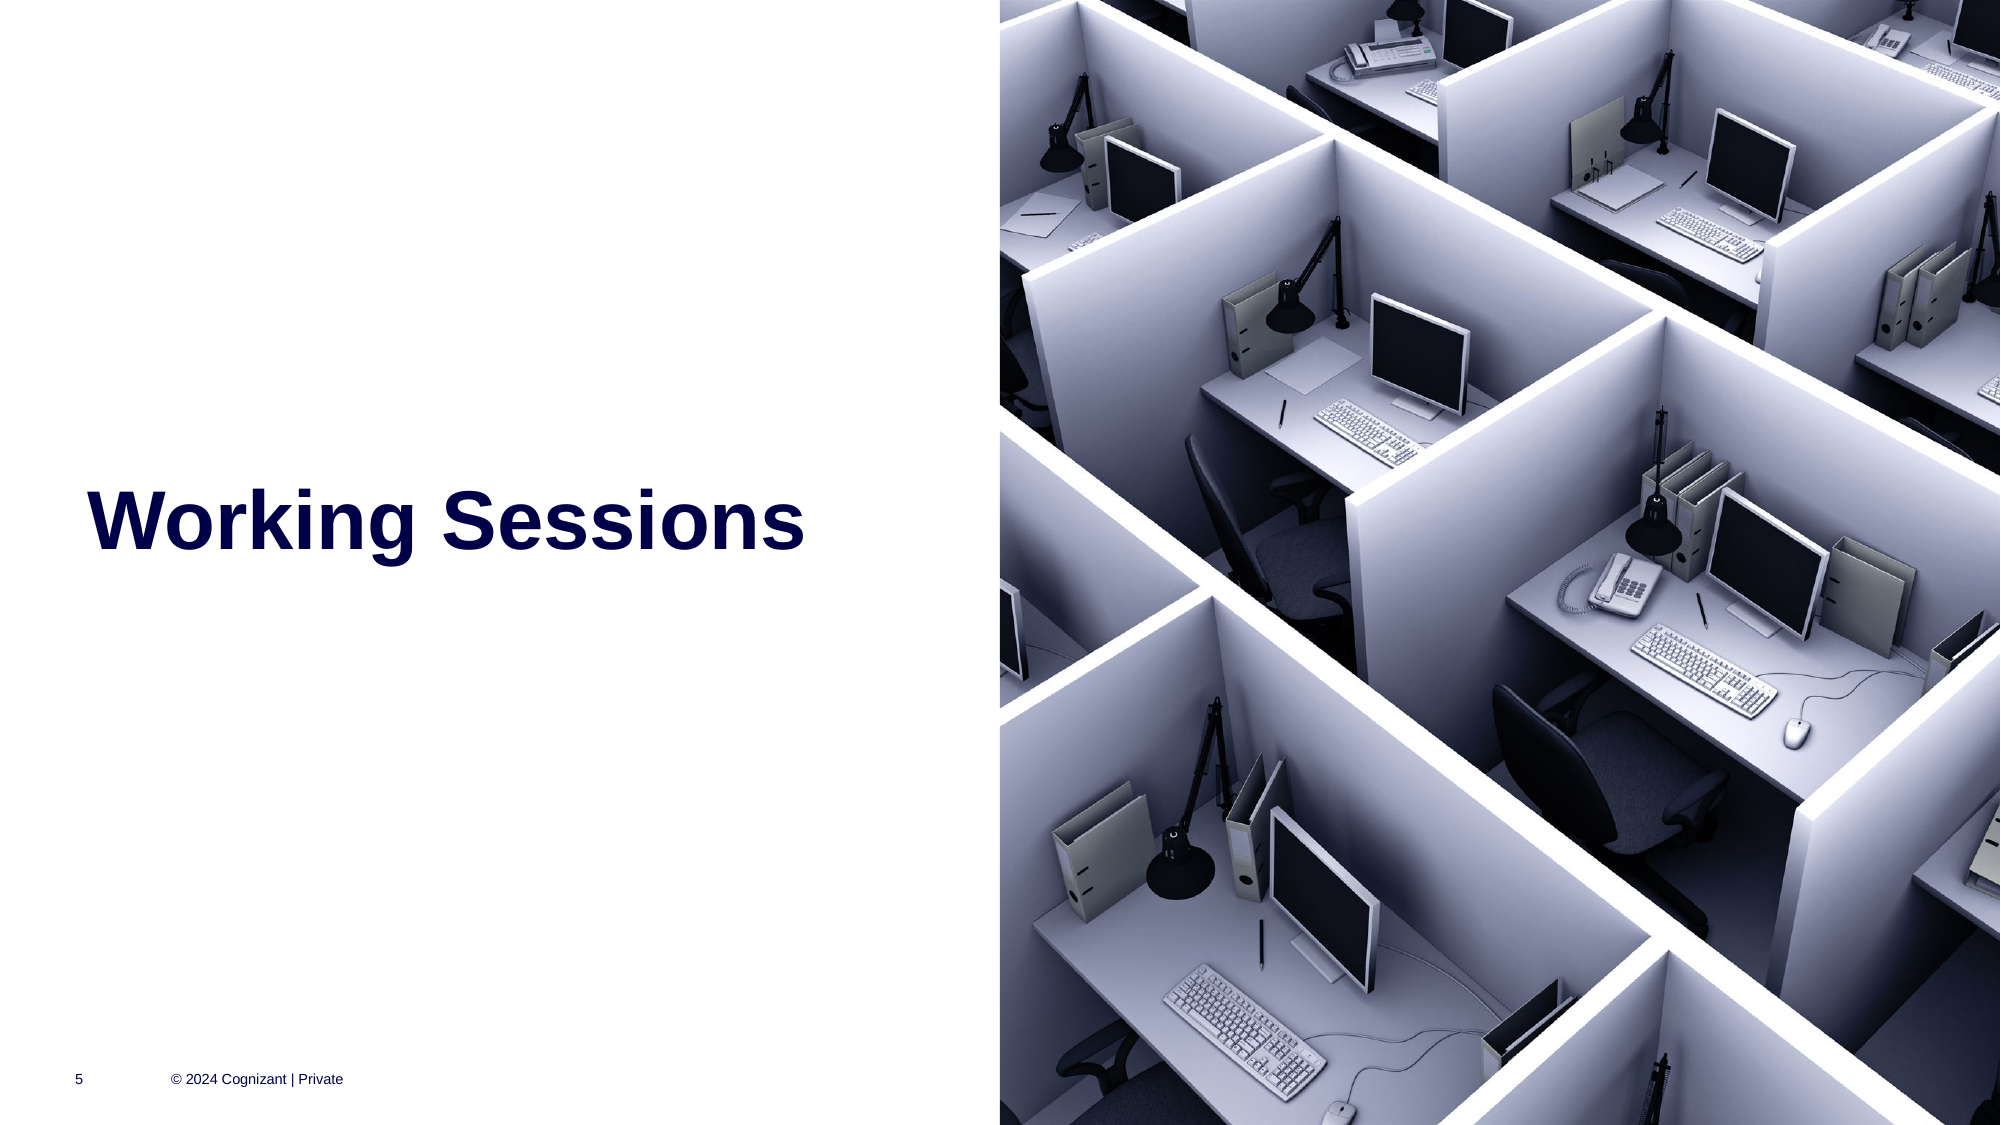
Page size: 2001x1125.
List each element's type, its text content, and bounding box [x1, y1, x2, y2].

footer © 2024 Cognizant | Private [171, 1037, 469, 1088]
title Working Sessions [87, 478, 851, 587]
slide_number 5 [75, 1037, 133, 1088]
picture [999, 0, 2000, 1125]
